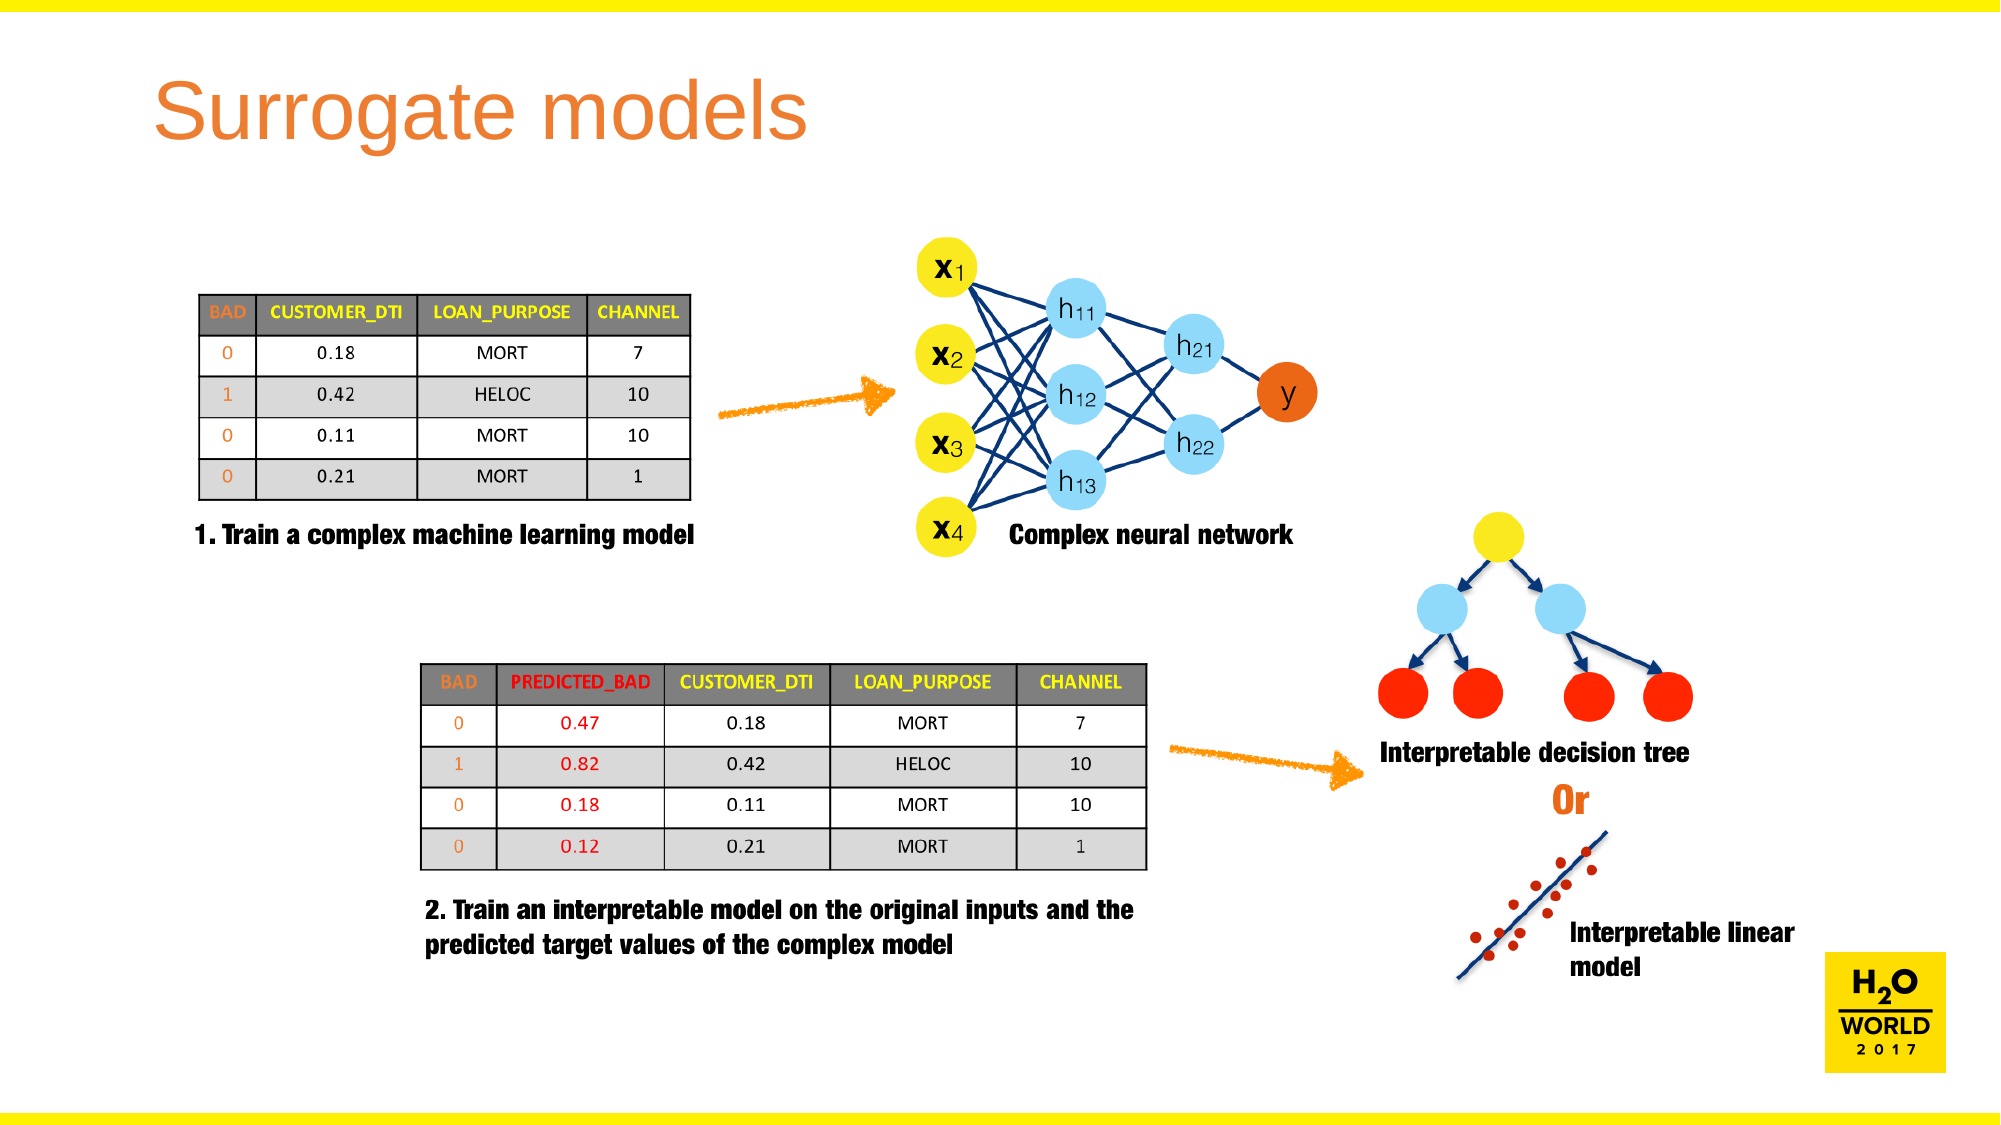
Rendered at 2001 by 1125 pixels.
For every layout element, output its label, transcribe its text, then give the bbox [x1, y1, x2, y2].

text_box [0, 0, 2000, 12]
text_box [0, 1113, 2000, 1125]
title Surrogate models [137, 59, 1863, 278]
picture [174, 222, 1946, 1073]
